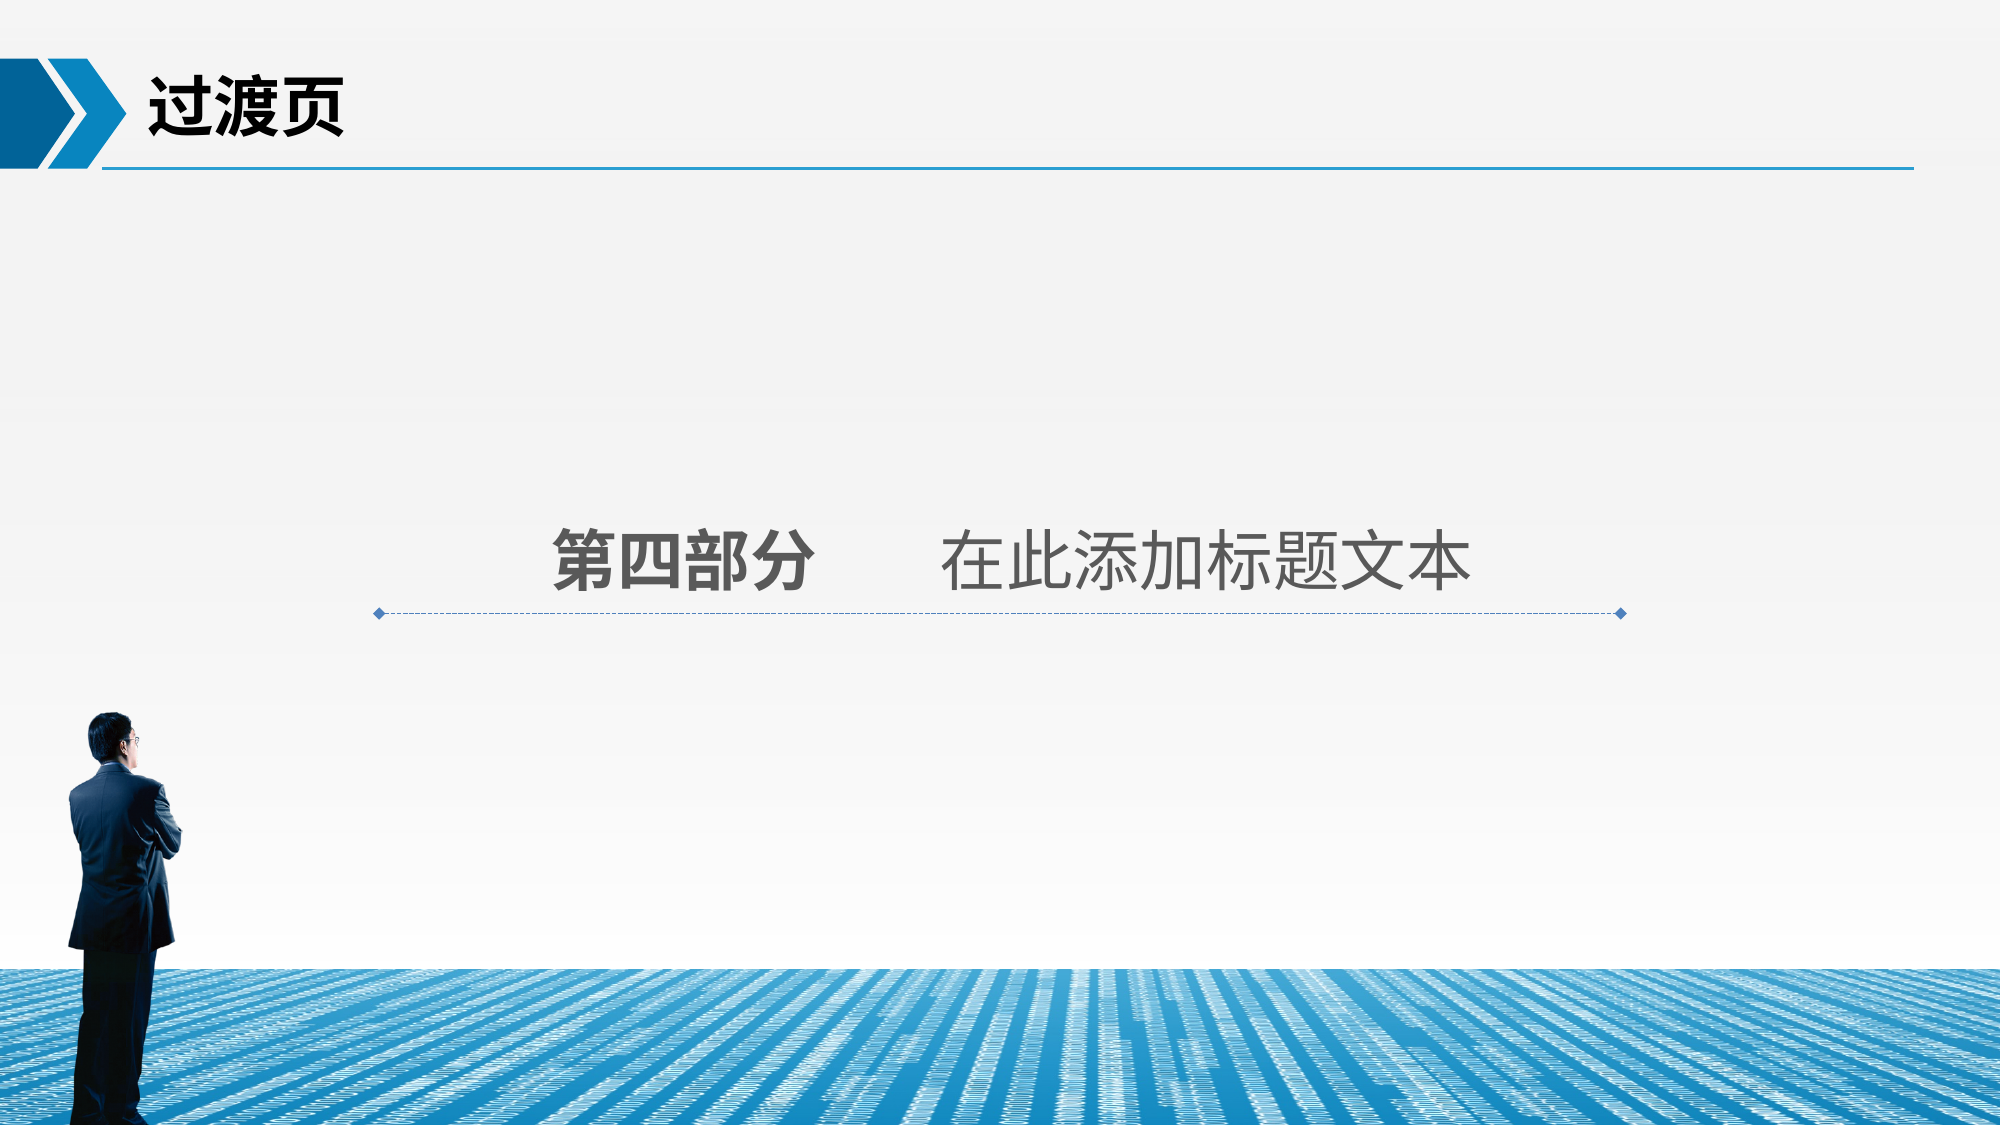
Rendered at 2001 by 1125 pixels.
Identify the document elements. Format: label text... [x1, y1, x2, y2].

picture [0, 704, 2000, 1125]
title 过渡页 [132, 57, 1463, 150]
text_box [379, 511, 1621, 614]
